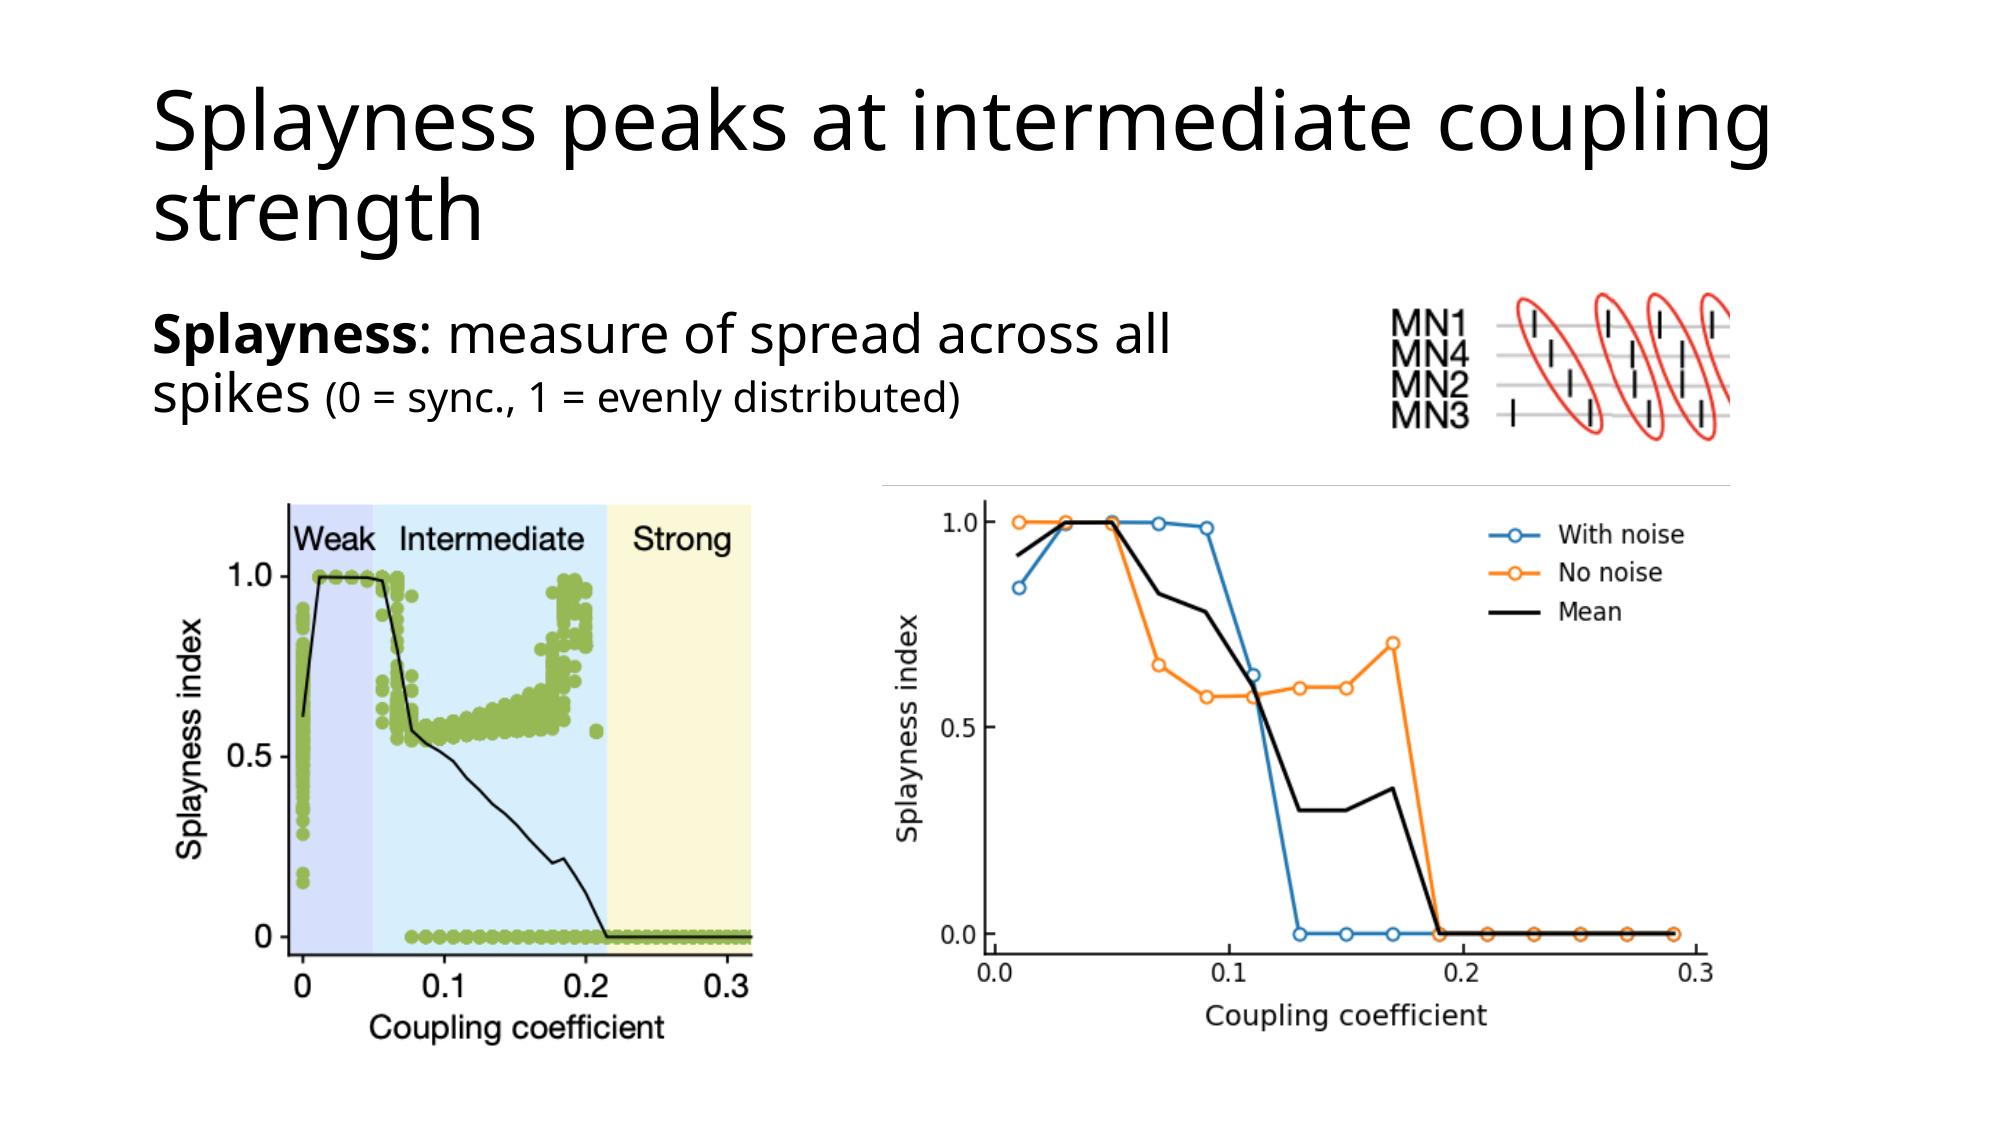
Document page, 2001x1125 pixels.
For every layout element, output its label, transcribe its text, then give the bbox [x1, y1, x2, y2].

list Splayness: measure of spread across all spikes (0 = sync., 1 = evenly distributed) [137, 299, 1297, 1014]
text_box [1380, 268, 1731, 451]
picture [881, 484, 1731, 1046]
title Splayness peaks at intermediate coupling strength [137, 59, 1863, 278]
picture [136, 490, 795, 1066]
